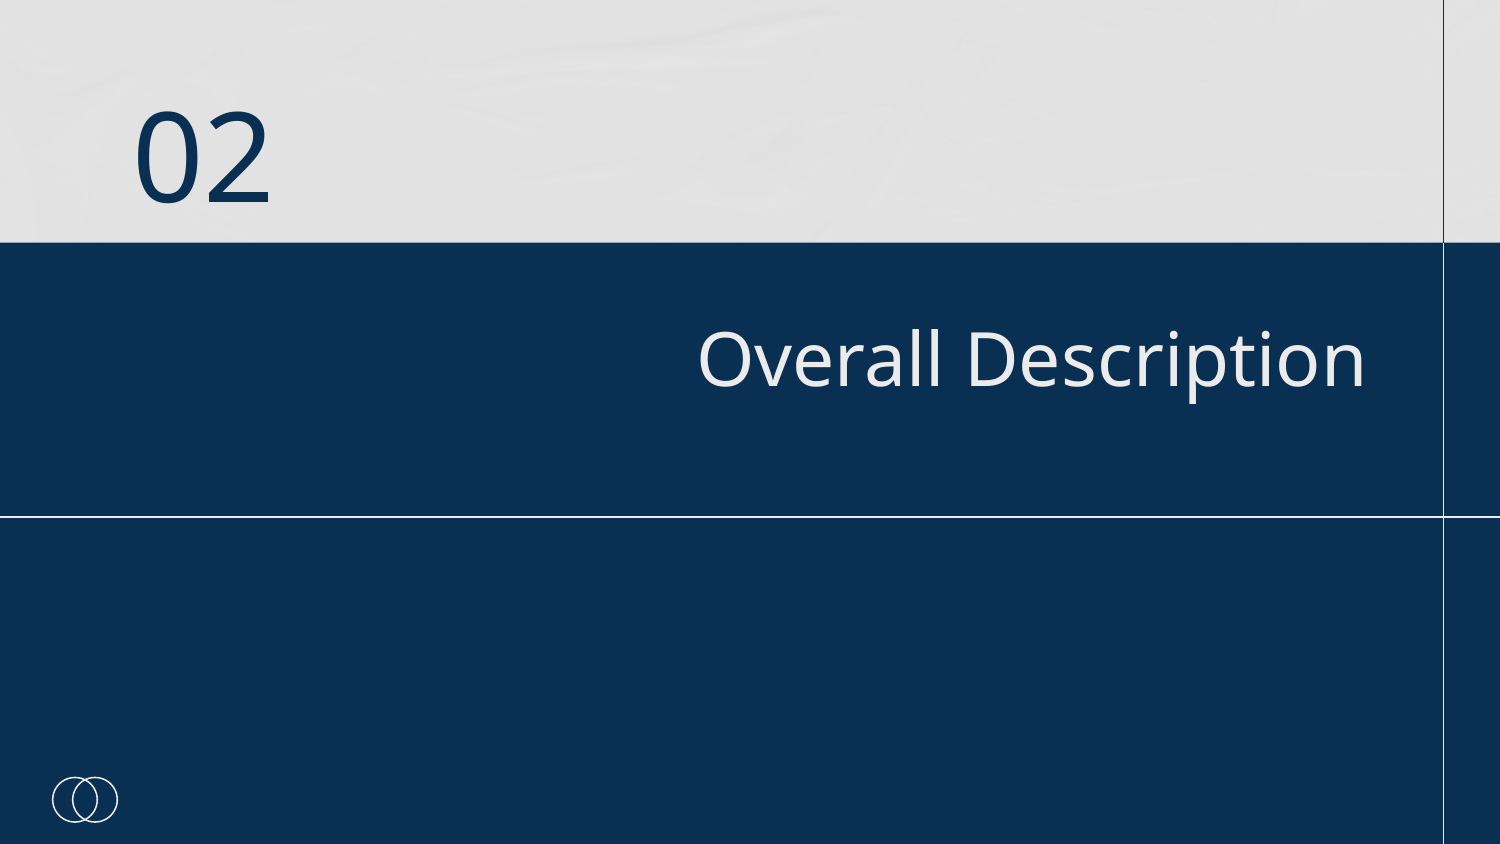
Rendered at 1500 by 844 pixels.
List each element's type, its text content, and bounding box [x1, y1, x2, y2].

title Overall Description [464, 296, 1383, 458]
title 02 [117, 87, 301, 243]
